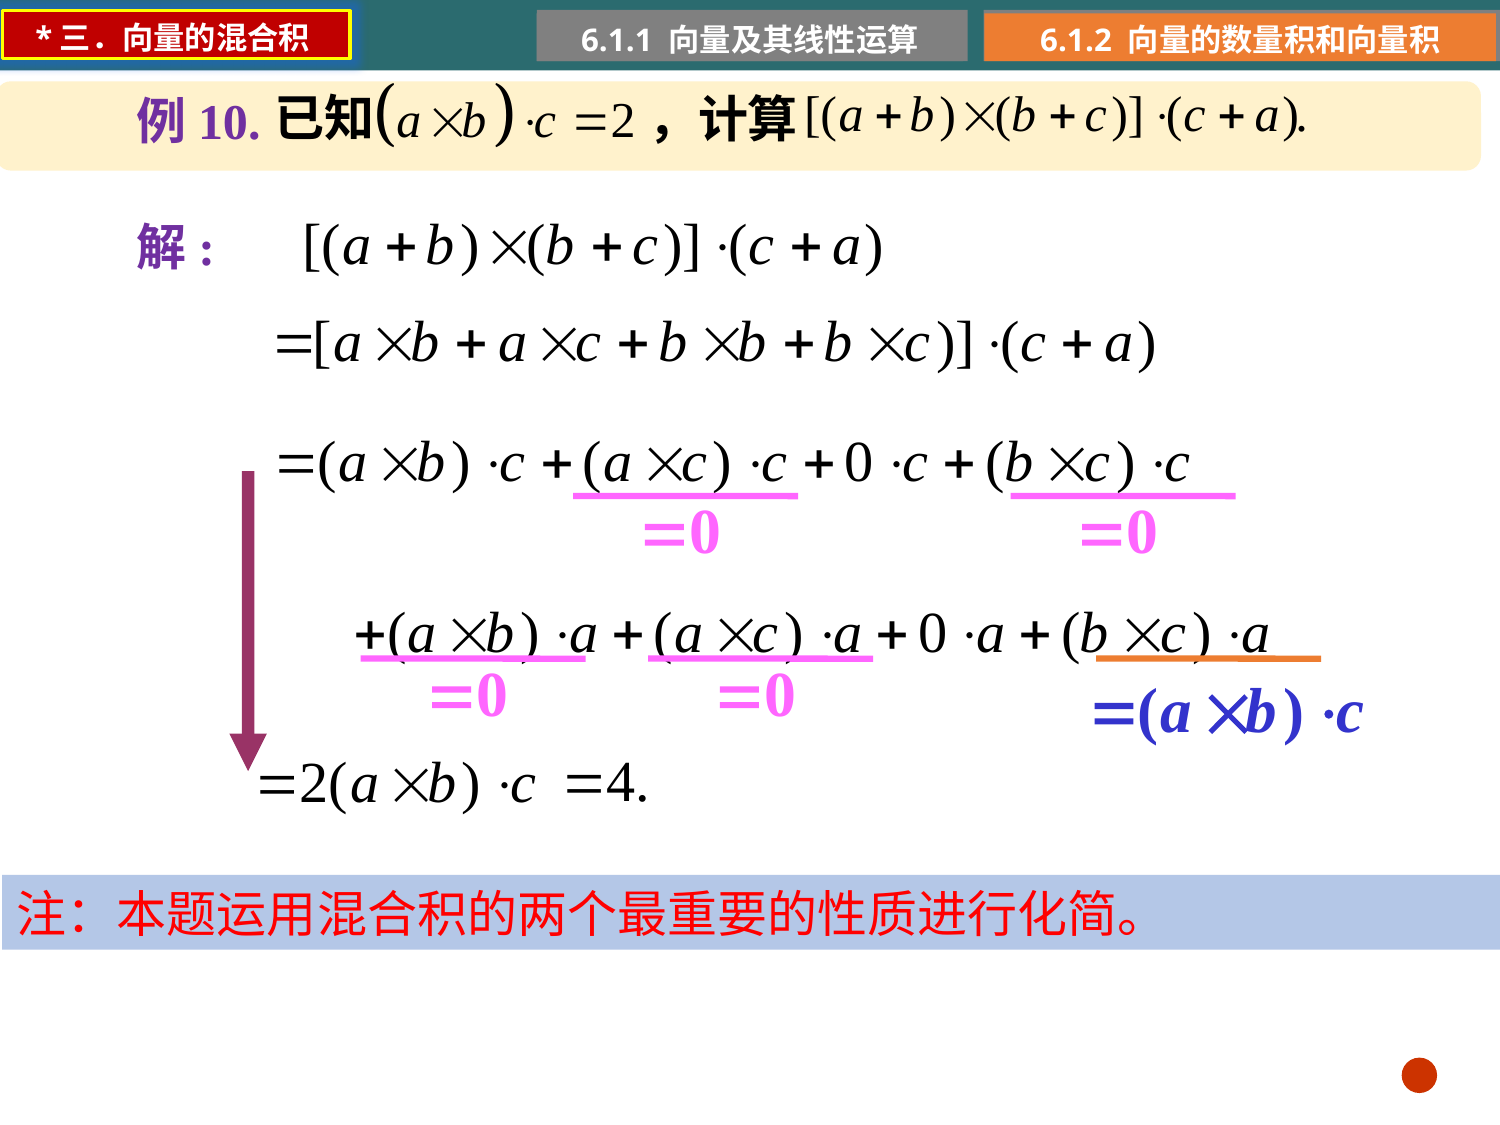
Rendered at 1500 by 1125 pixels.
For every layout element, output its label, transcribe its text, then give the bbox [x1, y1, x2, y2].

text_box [303, 204, 891, 284]
text_box 已知 [259, 78, 389, 154]
text_box 6.1.1 向量及其线性运算 [536, 13, 964, 62]
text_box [373, 79, 639, 170]
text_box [269, 421, 1202, 501]
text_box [1072, 504, 1159, 559]
text_box [0, 81, 1482, 171]
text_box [804, 79, 1309, 149]
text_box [250, 741, 547, 821]
text_box 6.1.2 向量的数量积和向量积 [984, 13, 1496, 62]
text_box [1401, 1057, 1438, 1094]
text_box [1085, 671, 1371, 750]
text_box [0, 1, 364, 71]
text_box 解: [121, 208, 303, 284]
text_box [360, 1, 1500, 71]
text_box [349, 592, 1280, 672]
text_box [635, 504, 721, 559]
slide_number [1340, 1037, 1481, 1113]
text_box [241, 471, 250, 772]
text_box 例10. [121, 82, 337, 157]
text_box *三．向量的混合积 [2, 10, 350, 59]
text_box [267, 301, 1162, 381]
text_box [557, 755, 652, 821]
text_box 注：本题运用混合积的两个最重要的性质进行化简。 [2, 874, 1500, 950]
text_box 希望能通过它快捷地计算出一个垂直方向的向量. [0, 7, 353, 62]
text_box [710, 666, 796, 722]
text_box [423, 666, 509, 722]
text_box [536, 9, 969, 62]
text_box [983, 9, 1500, 62]
text_box ，计算 [639, 80, 814, 155]
